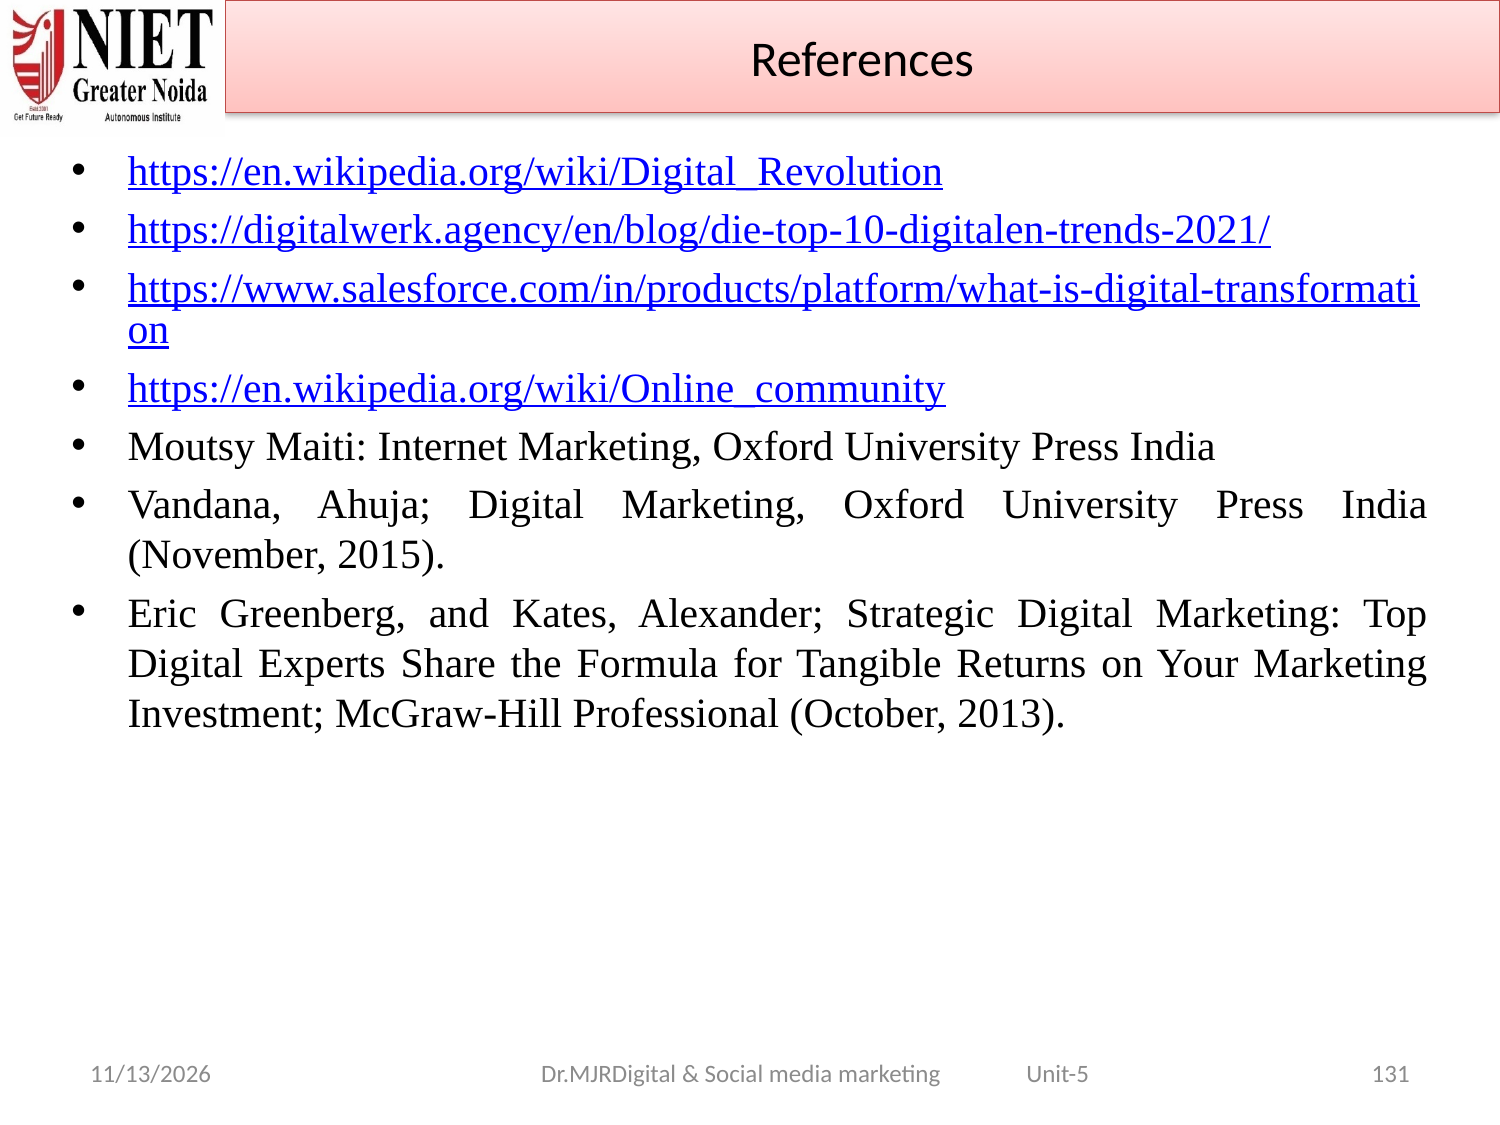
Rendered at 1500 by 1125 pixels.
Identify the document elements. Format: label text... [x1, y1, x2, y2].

text_box References [229, 0, 1500, 113]
list https://en.wikipedia.org/wiki/Digital_Revolution https://digitalwerk.agency/en/blog/die-top-10-digitalen-trends-2021/ https://www.salesforce.com/in/products/platform/what-is-digital-transformation https://en.wikipedia.org/wiki/Online_community Moutsy Maiti: Internet Marketing, Oxford University Press India Vandana, Ahuja; Digital Marketing, Oxford University Press India (November, 2015). Eric Greenberg, and Kates, Alexander; Strategic Digital Marketing: Top Digital Experts Share the Formula for Tangible Returns on Your Marketing Investment; McGraw-Hill Professional (October, 2013). [56, 136, 1444, 789]
footer Dr.MJRDigital & Social media marketing Unit-5 [362, 1042, 1074, 1103]
picture [0, 0, 226, 137]
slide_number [75, 1042, 362, 1103]
slide_number 131 [1074, 1042, 1425, 1103]
